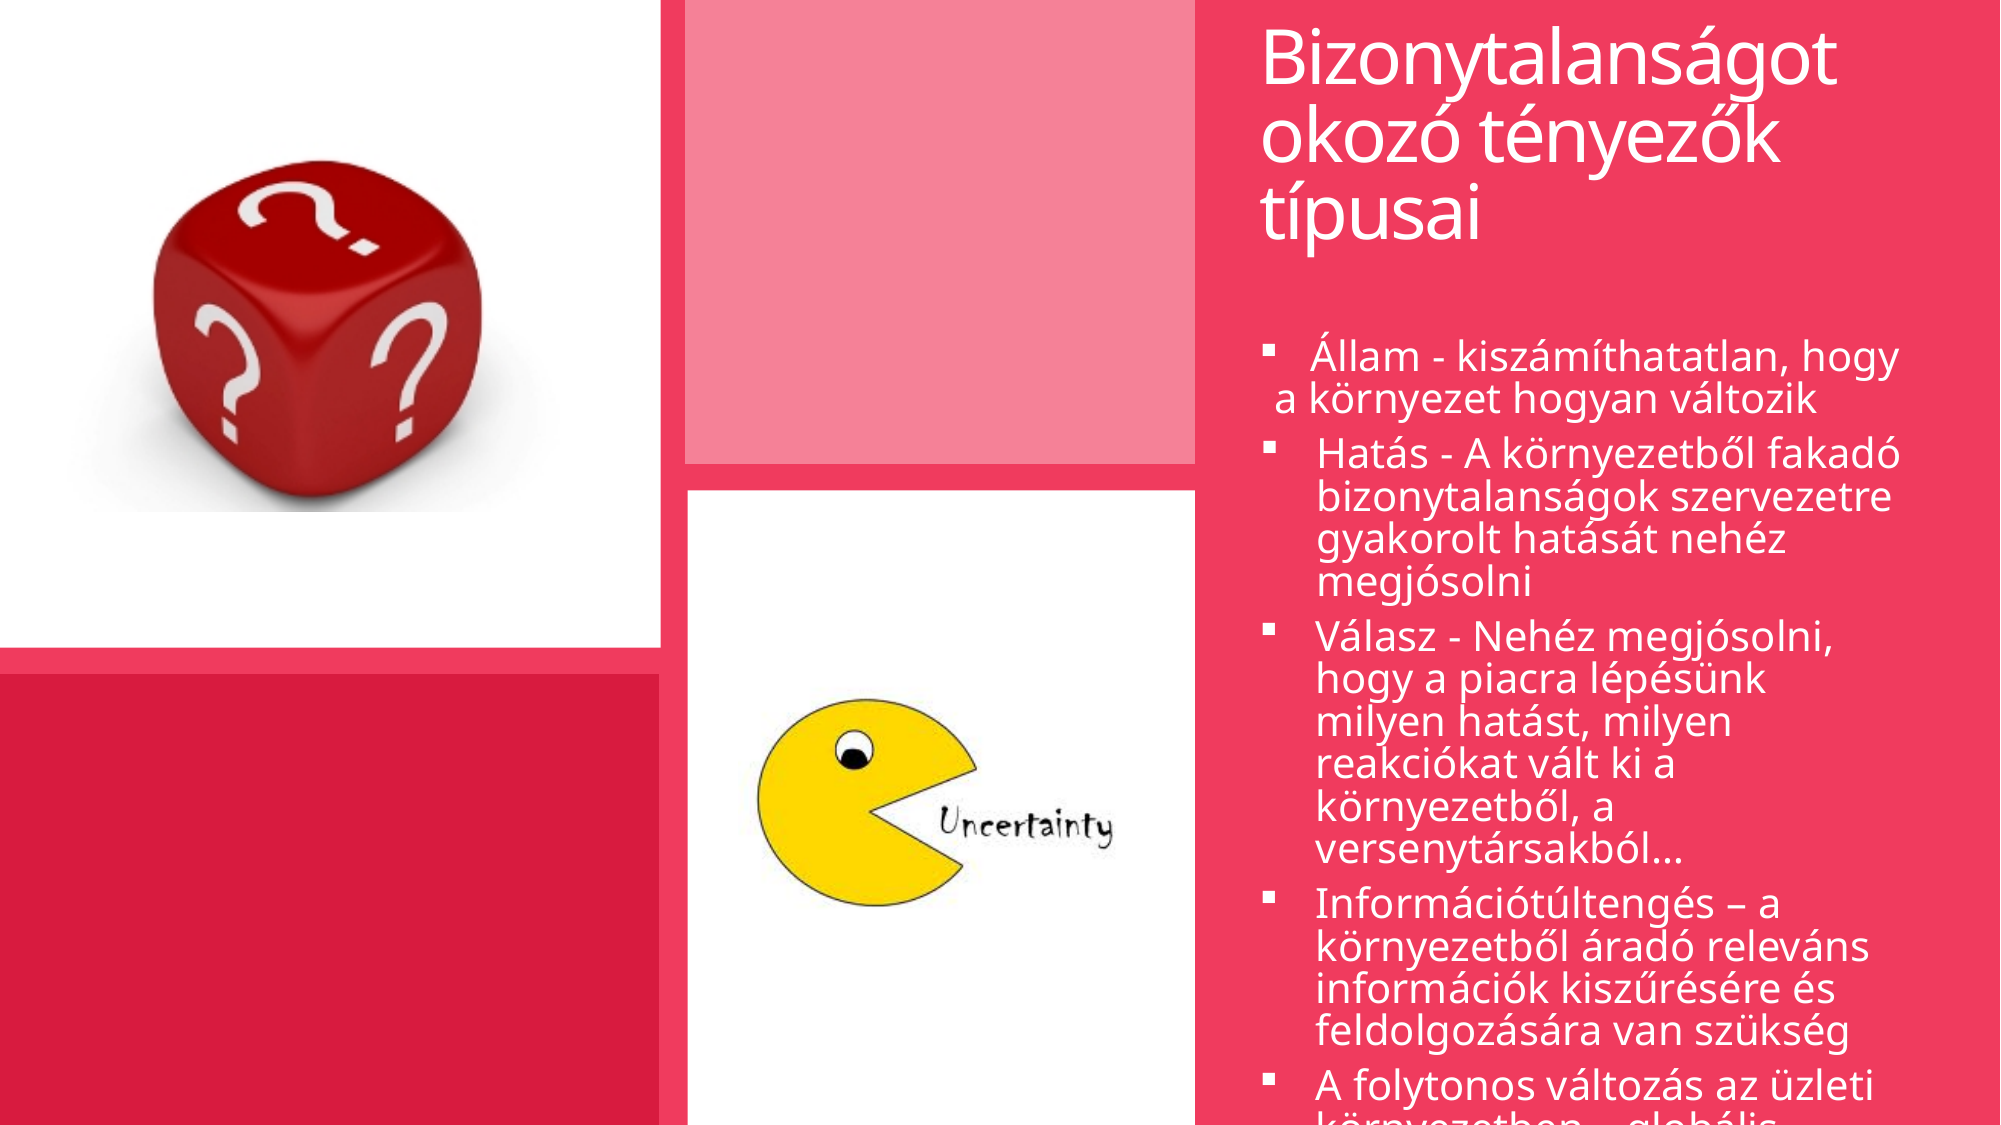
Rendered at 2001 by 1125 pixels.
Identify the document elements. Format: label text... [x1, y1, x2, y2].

title Bizonytalanságot okozó tényezők típusai [1244, 15, 1918, 264]
text_box [687, 489, 1196, 1125]
picture [52, 138, 607, 512]
list Állam - kiszámíthatatlan, hogy a környezet hogyan változik Hatás - A környezetből fakadó bizonytalanságok szervezetre gyakorolt hatását nehéz megjósolni Válasz - Nehéz megjósolni, hogy a piacra lépésünk milyen hatást, milyen reakciókat vált ki a környezetből, a versenytársakból… Információtúltengés – a környezetből áradó releváns információk kiszűrésére és feldolgozására van szükség A folytonos változás az üzleti környezetben – globális, lokális, glokális hatások [1244, 329, 1918, 1100]
text_box [684, 0, 1196, 465]
text_box [0, 673, 660, 1125]
picture [738, 664, 1143, 954]
text_box [0, 0, 662, 649]
